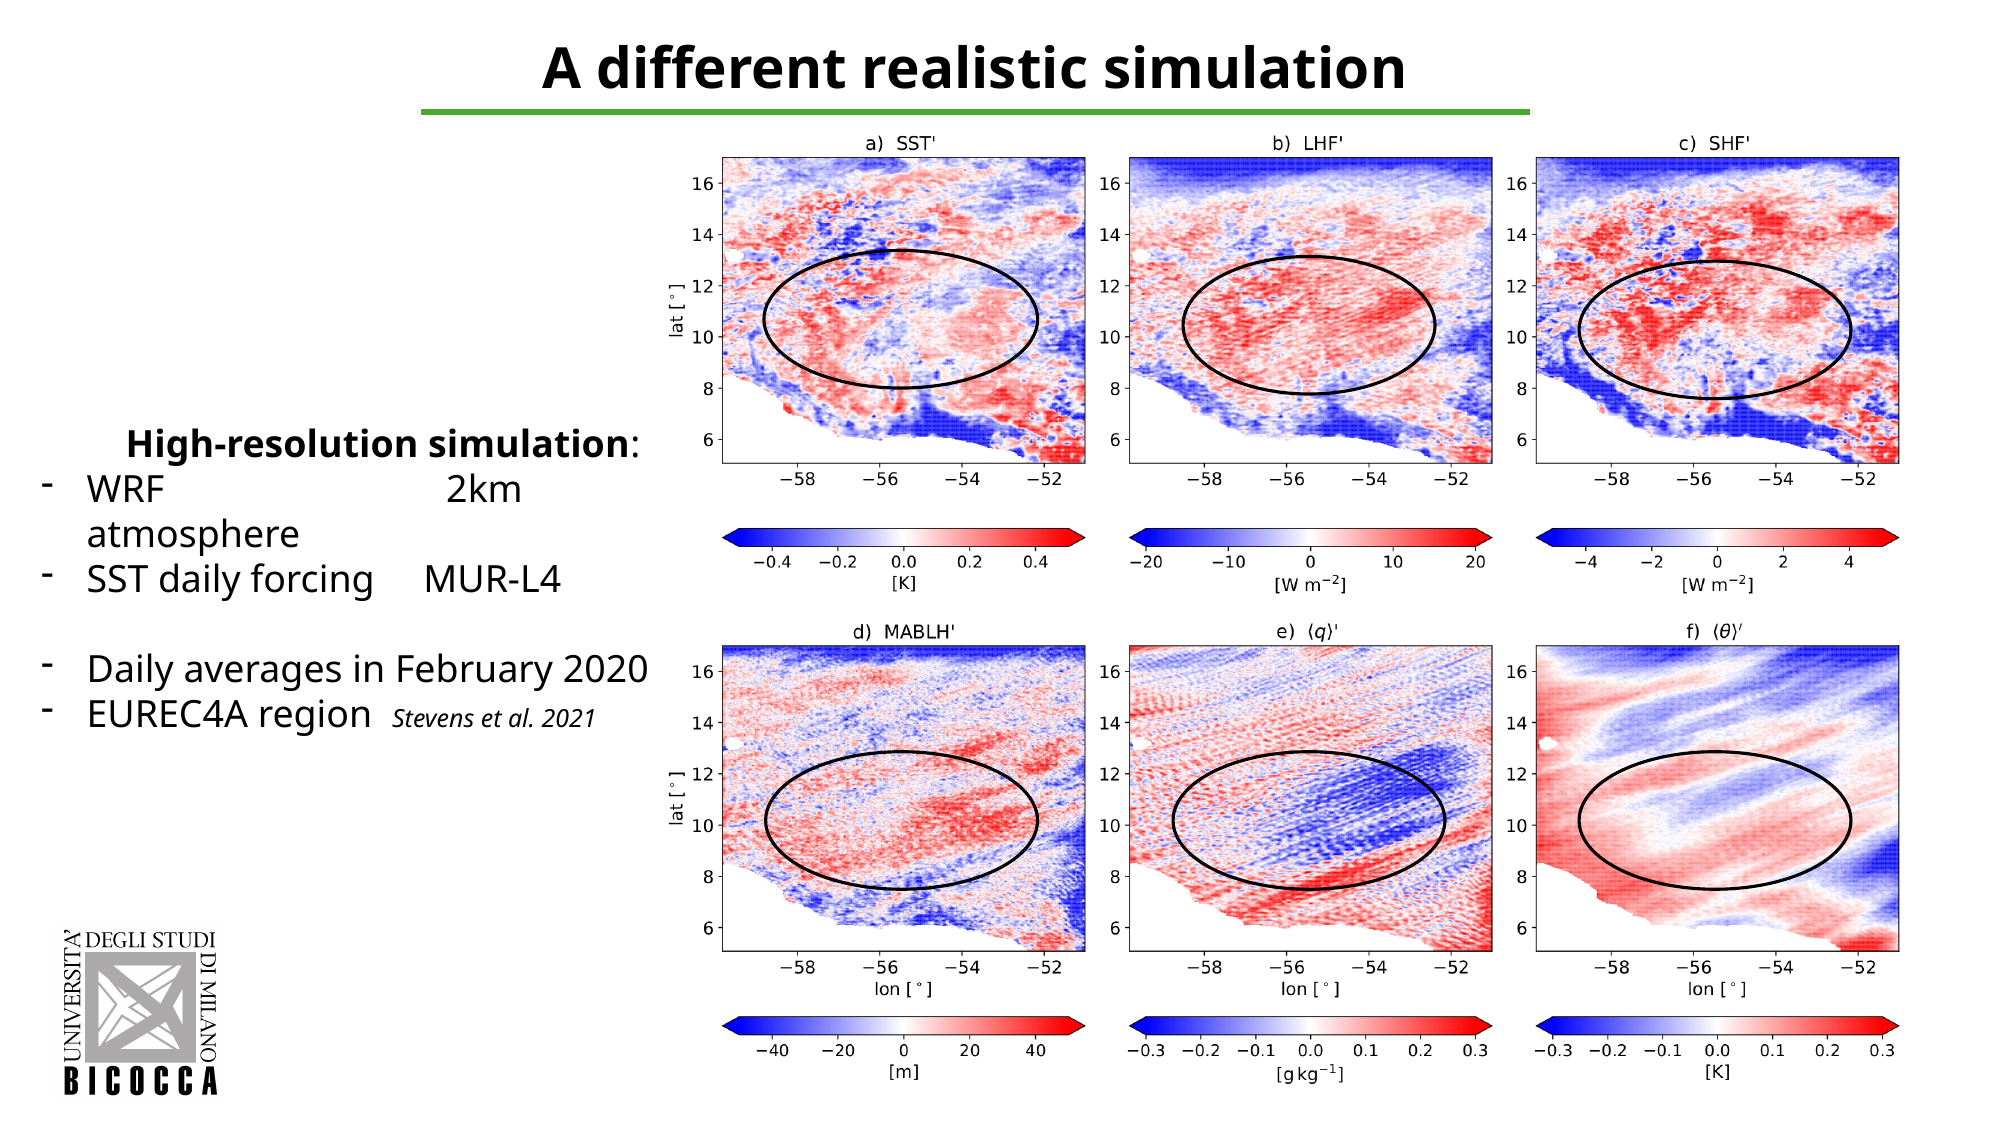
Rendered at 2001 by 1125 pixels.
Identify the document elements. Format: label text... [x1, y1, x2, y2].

picture [654, 122, 1912, 1111]
text_box High-resolution simulation: WRF 2km atmosphere SST daily forcing MUR-L4 Daily averages in February 2020 EUREC4A region Stevens et al. 2021 [26, 412, 654, 743]
picture [53, 922, 229, 1104]
text_box A different realistic simulation [347, 24, 1604, 108]
